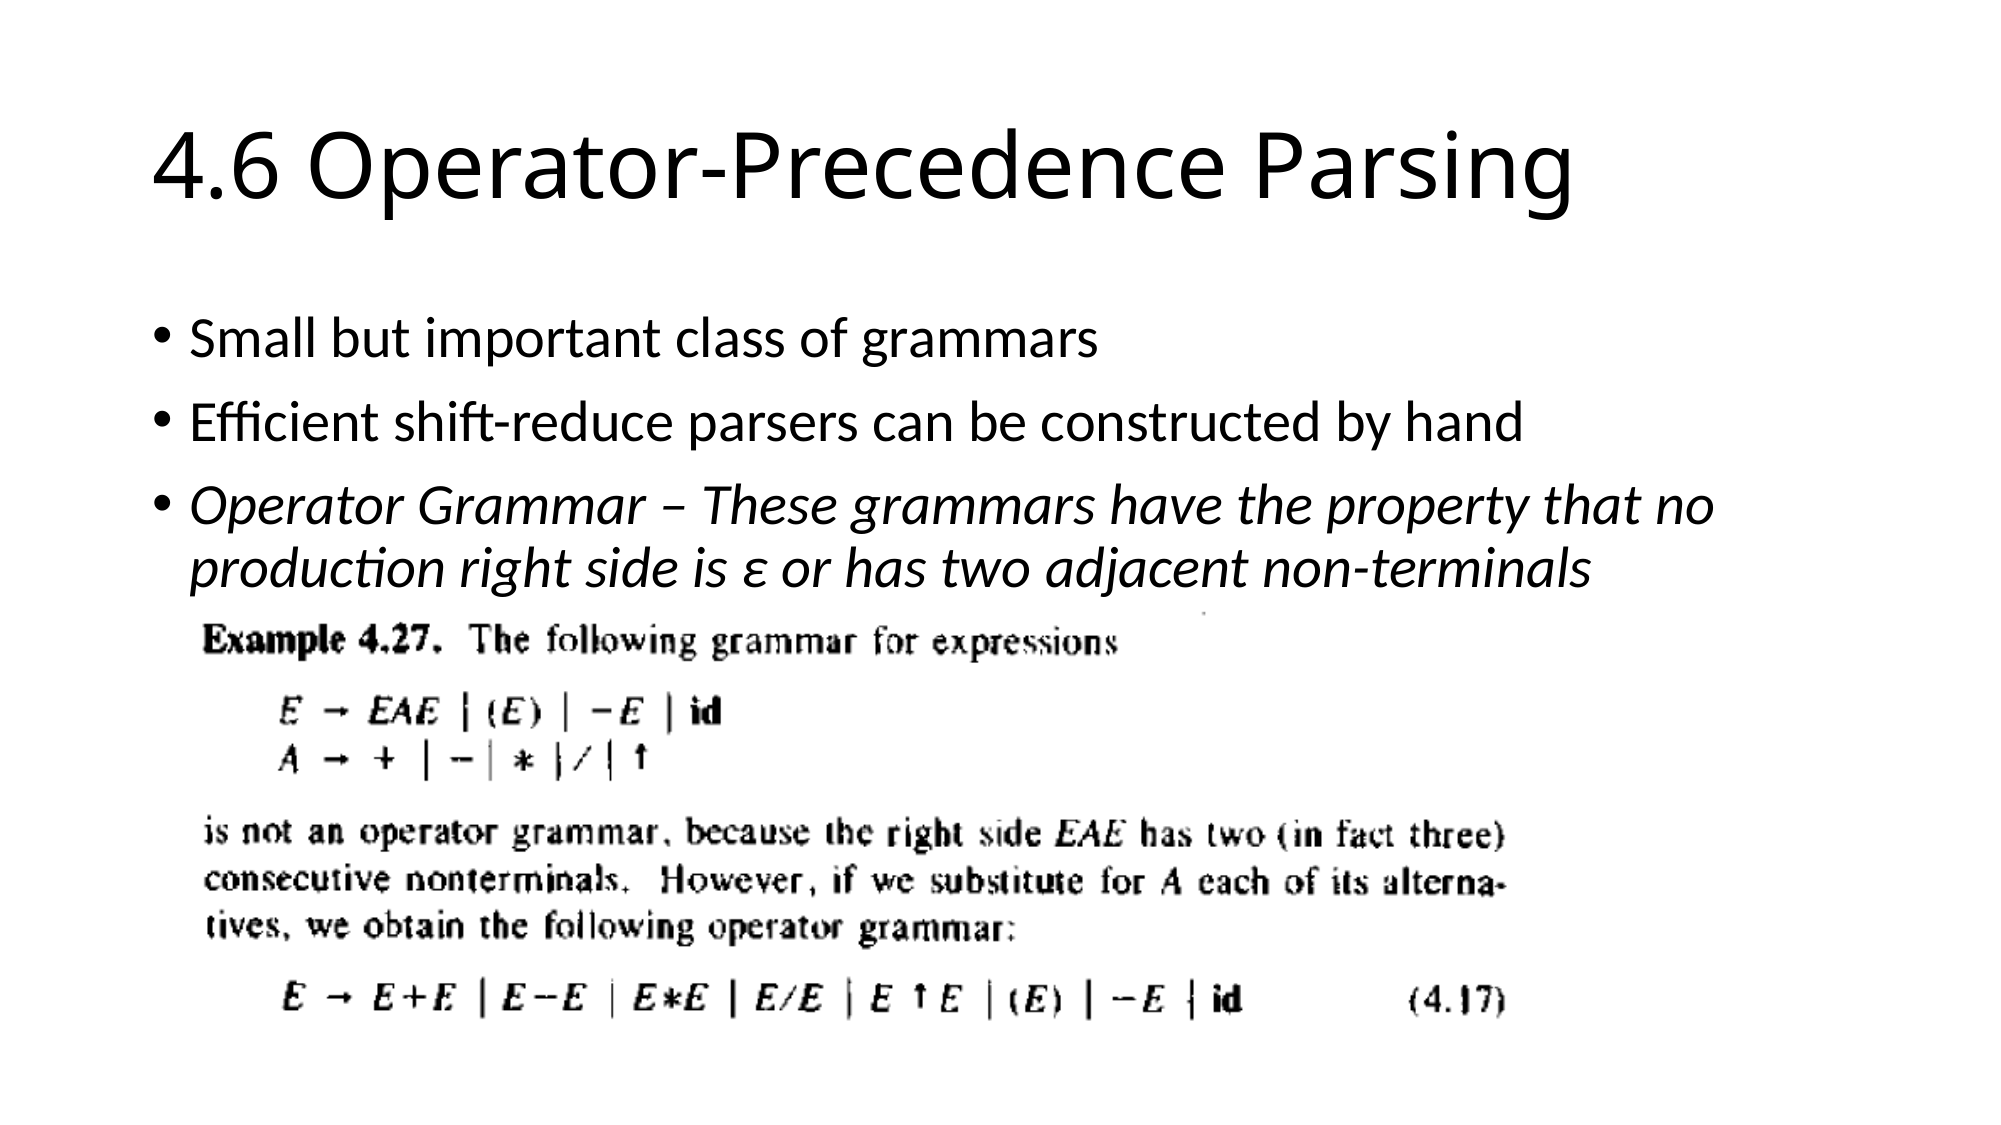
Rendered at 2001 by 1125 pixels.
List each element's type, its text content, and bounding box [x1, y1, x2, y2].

picture [191, 609, 1522, 1036]
list Small but important class of grammars Efficient shift-reduce parsers can be constructed by hand Operator Grammar – These grammars have the property that no production right side is ε or has two adjacent non-terminals [137, 299, 1863, 1014]
title 4.6 Operator-Precedence Parsing [137, 59, 1863, 278]
